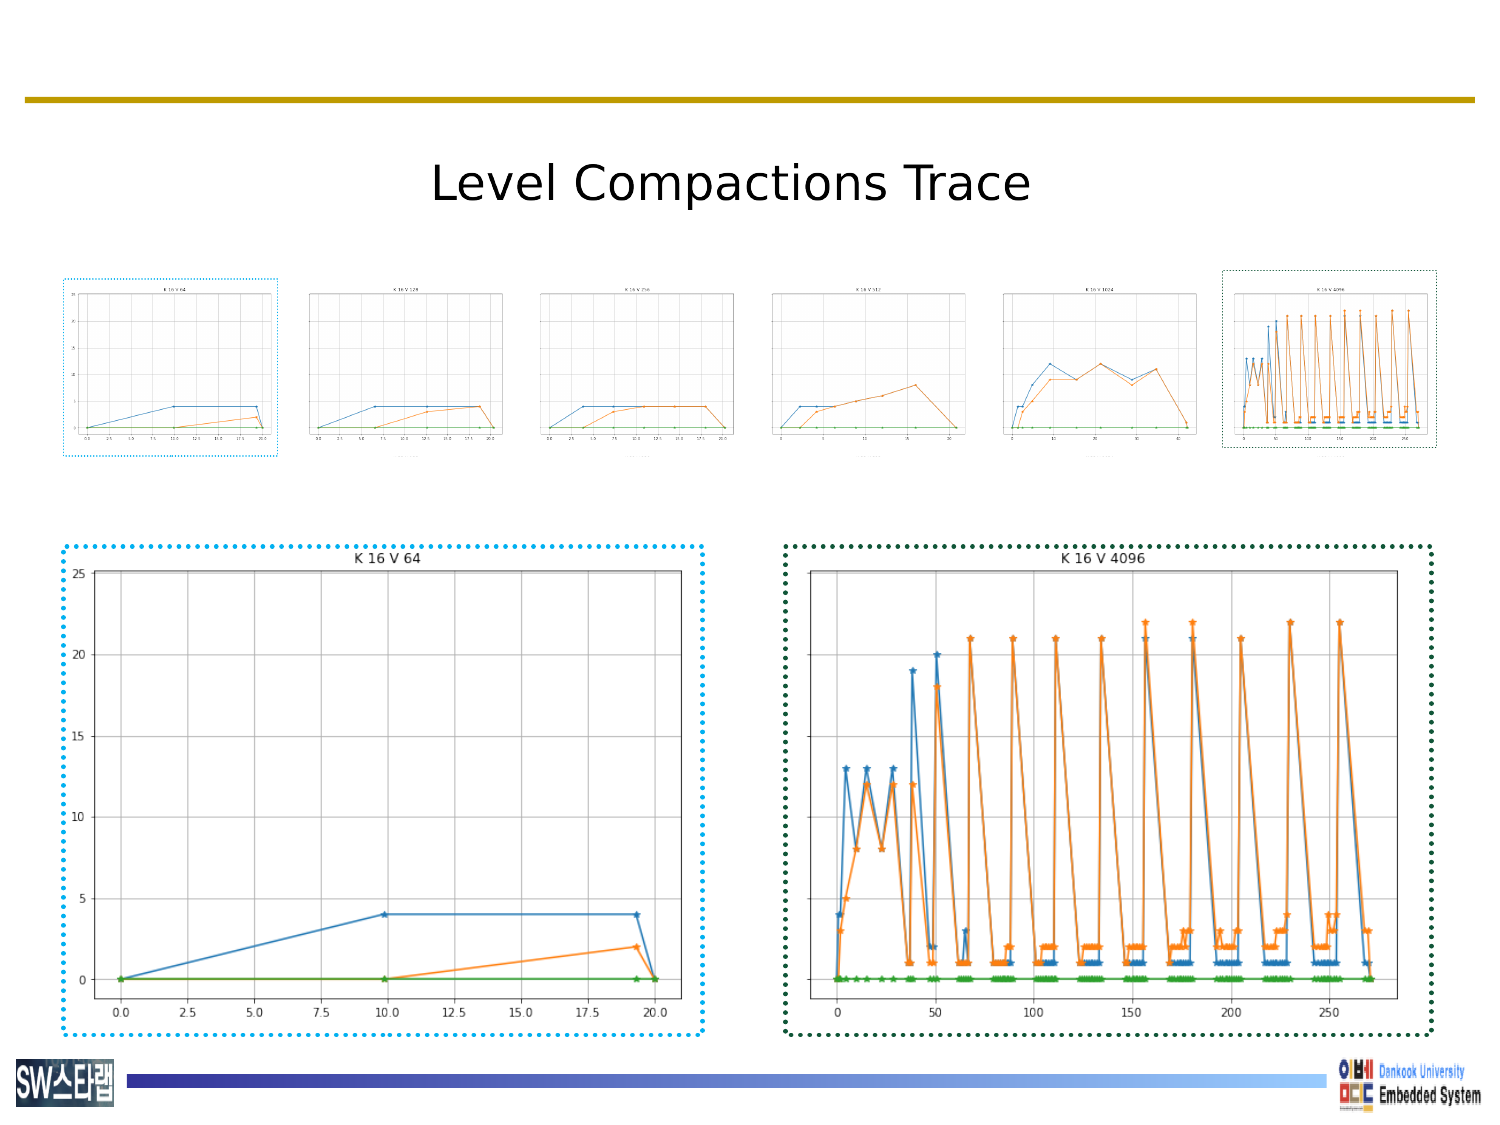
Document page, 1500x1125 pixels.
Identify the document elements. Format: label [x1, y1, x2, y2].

picture [16, 487, 726, 1107]
picture [749, 487, 1484, 1113]
text_box [1416, 546, 1432, 1035]
picture [68, 160, 1432, 457]
